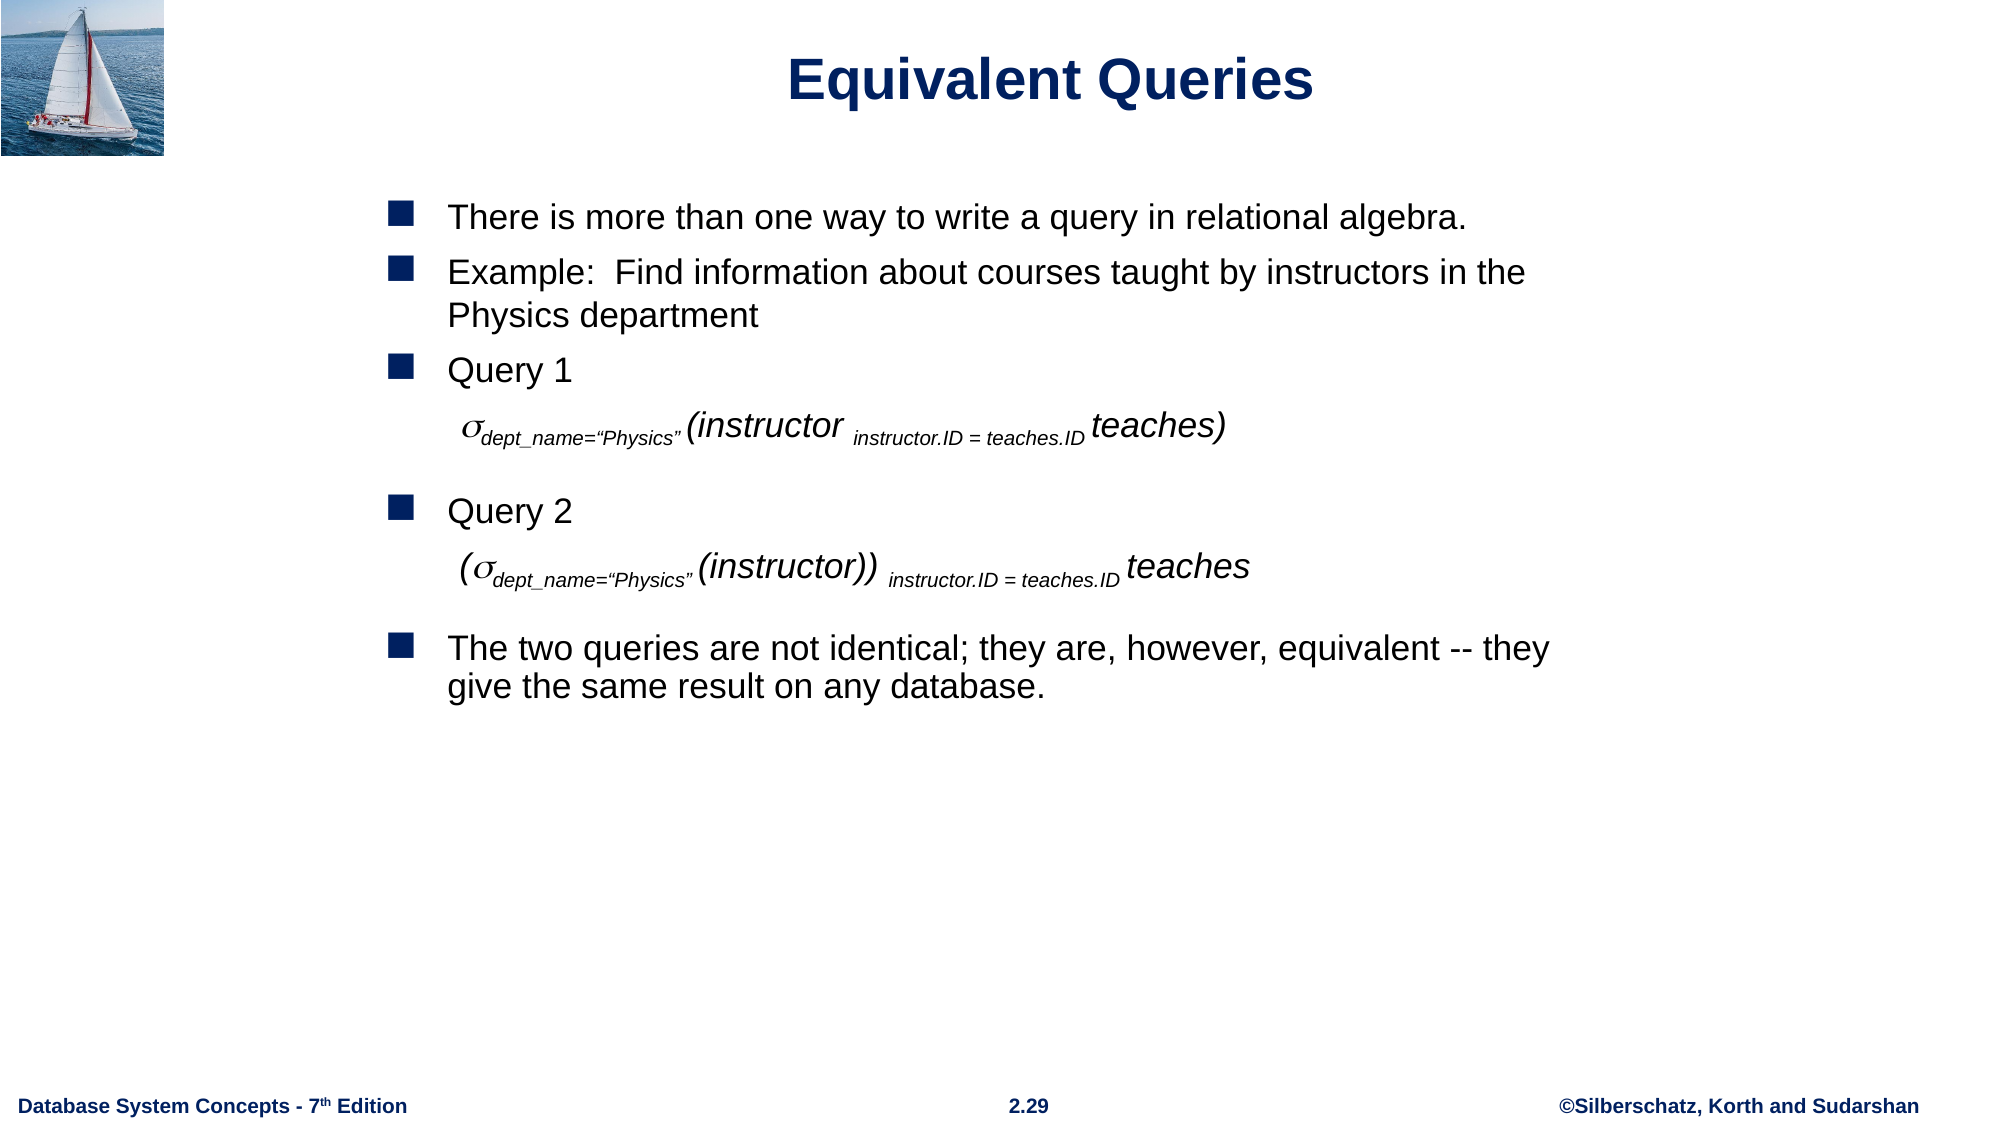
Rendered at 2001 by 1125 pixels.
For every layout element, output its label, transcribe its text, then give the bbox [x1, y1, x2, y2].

picture [1, 0, 164, 156]
title Equivalent Queries [167, 18, 1935, 120]
